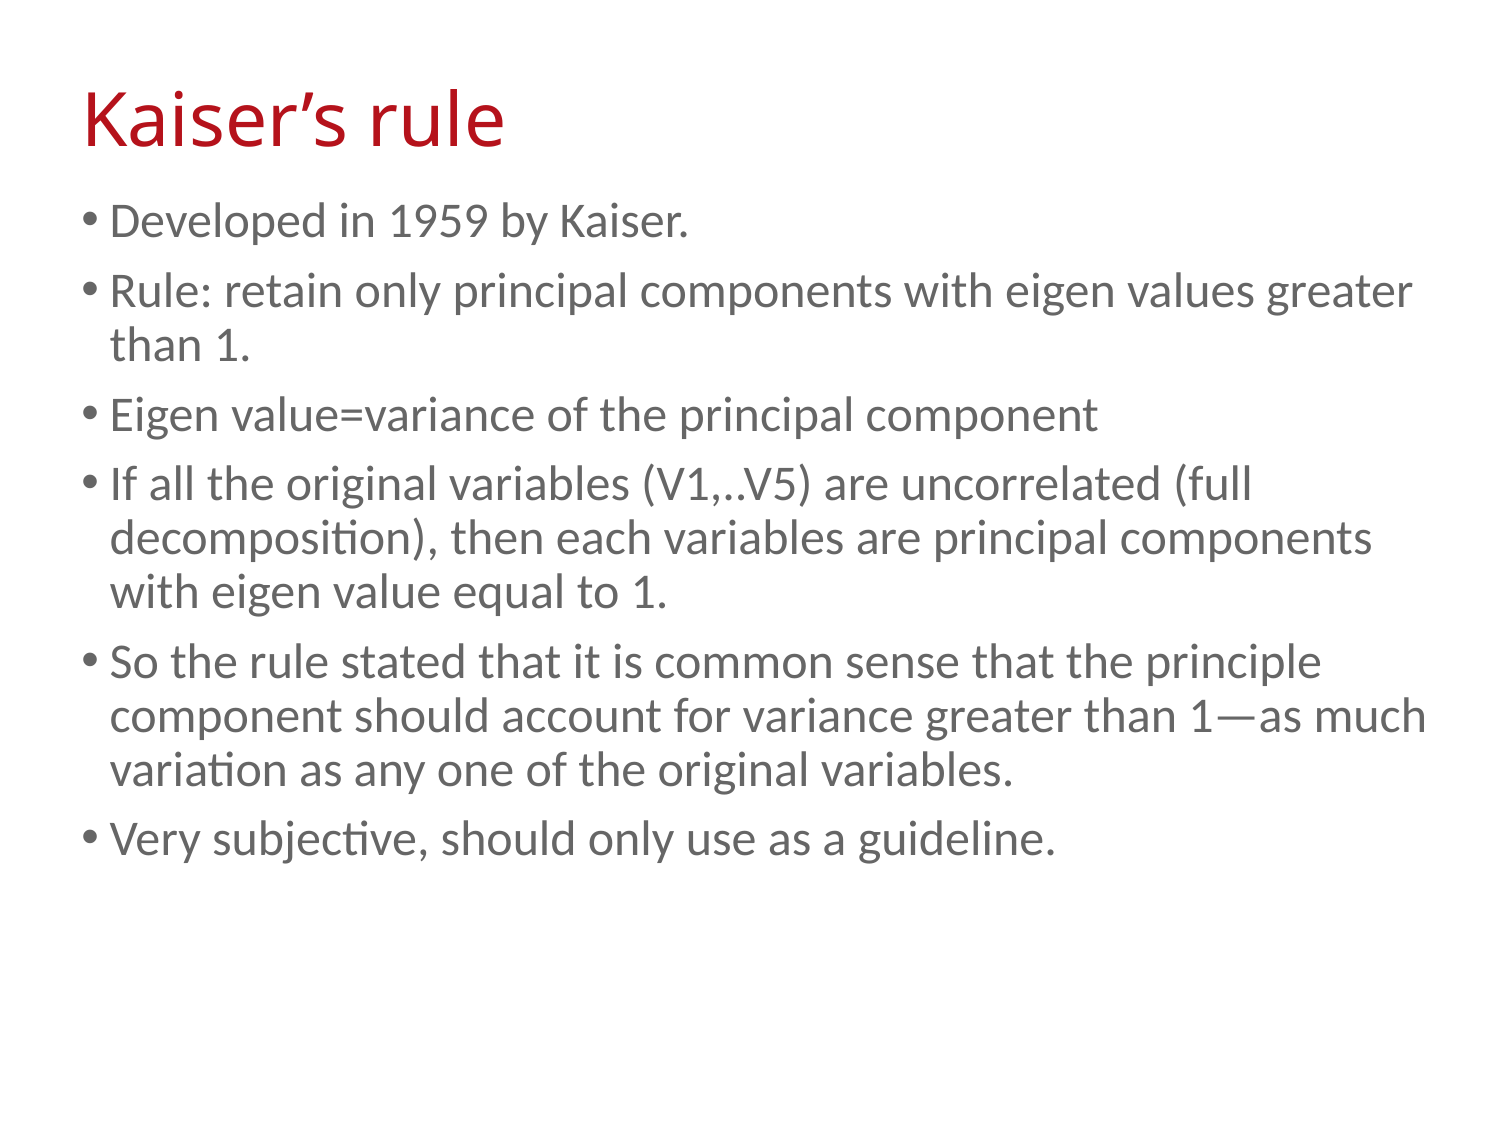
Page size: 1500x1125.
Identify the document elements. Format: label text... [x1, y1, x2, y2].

list Developed in 1959 by Kaiser. Rule: retain only principal components with eigen values greater than 1. Eigen value=variance of the principal component If all the original variables (V1,..V5) are uncorrelated (full decomposition), then each variables are principal components with eigen value equal to 1. So the rule stated that it is common sense that the principle component should account for variance greater than 1—as much variation as any one of the original variables. Very subjective, should only use as a guideline. [66, 187, 1471, 1000]
title Kaiser’s rule [66, 30, 1177, 187]
